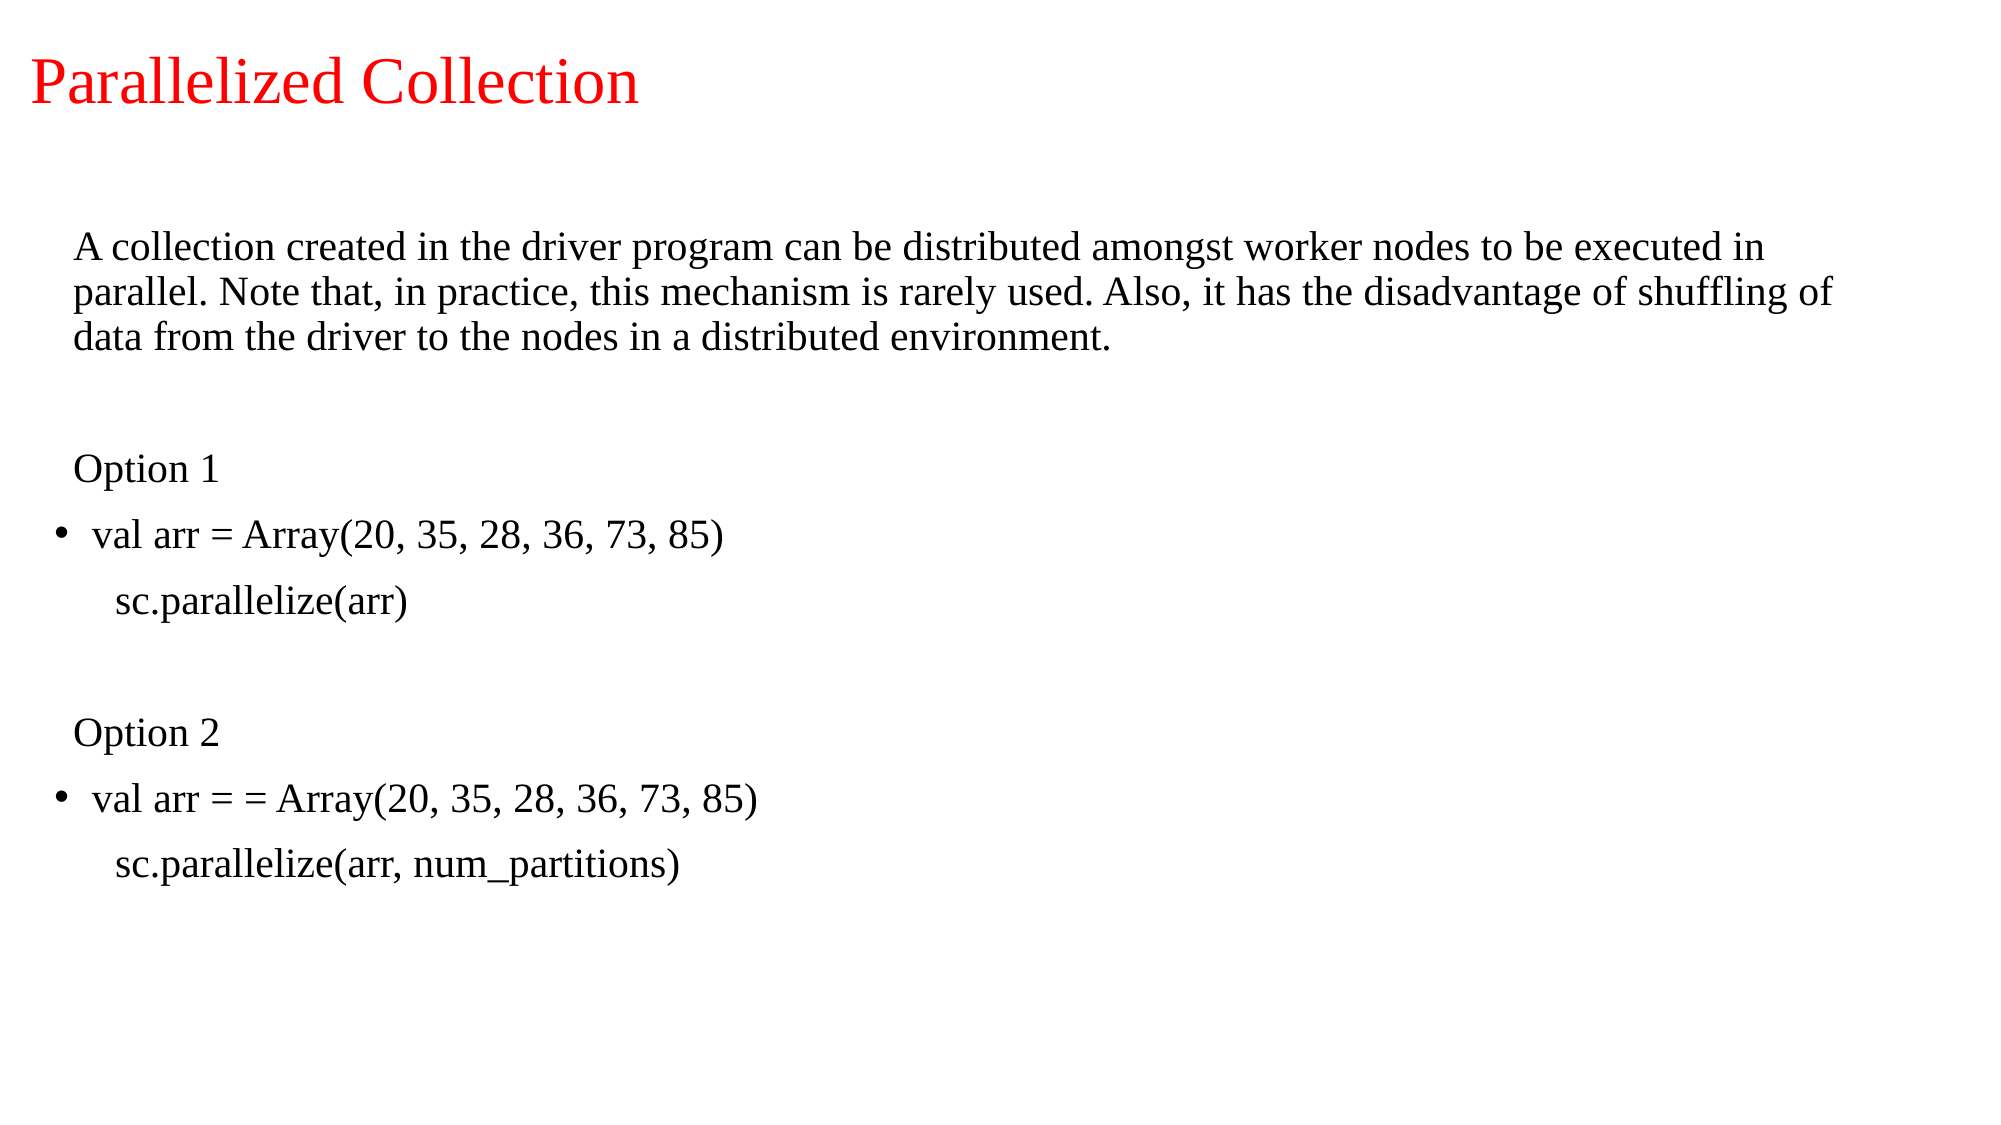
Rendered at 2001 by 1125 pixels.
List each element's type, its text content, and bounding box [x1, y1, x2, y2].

list A collection created in the driver program can be distributed amongst worker nodes to be executed in parallel. Note that, in practice, this mechanism is rarely used. Also, it has the disadvantage of shuffling of data from the driver to the nodes in a distributed environment. Option 1 val arr = Array(20, 35, 28, 36, 73, 85) sc.parallelize(arr) Option 2 val arr = = Array(20, 35, 28, 36, 73, 85) sc.parallelize(arr, num_partitions) [39, 217, 1863, 1014]
title Parallelized Collection [15, 14, 1741, 150]
